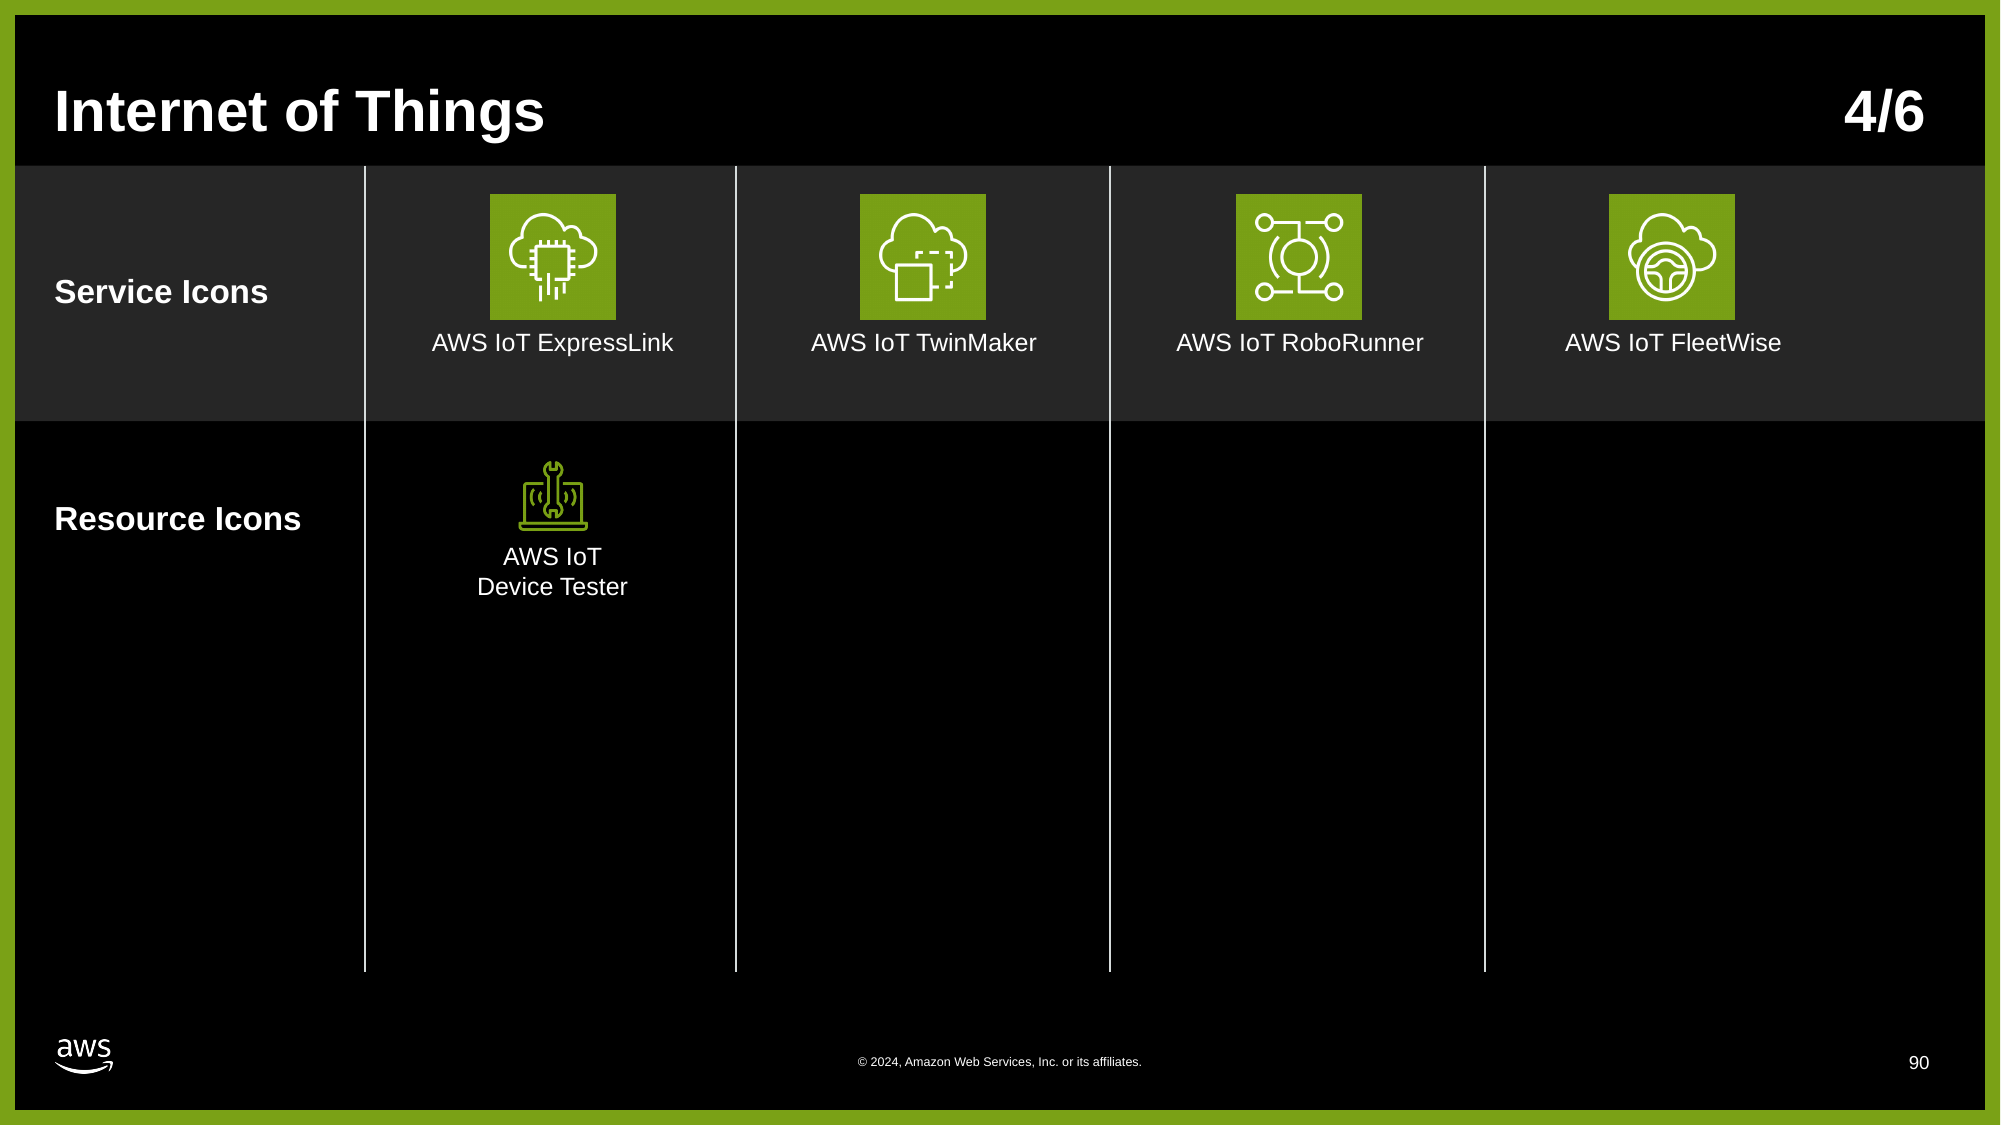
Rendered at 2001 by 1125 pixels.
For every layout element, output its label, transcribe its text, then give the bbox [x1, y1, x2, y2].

text_box AWS IoT TwinMaker [736, 319, 1109, 364]
text_box AWS IoT Device Tester [456, 533, 649, 608]
picture [1236, 194, 1362, 320]
title Internet of Things 4/6 [39, 59, 1945, 166]
picture [490, 194, 616, 320]
footer © 2024, Amazon Web Services, Inc. or its affiliates. [662, 1031, 1338, 1092]
picture [1609, 194, 1735, 320]
picture [514, 458, 591, 534]
picture [55, 1039, 113, 1074]
text_box AWS IoT RoboRunner [1113, 319, 1484, 364]
text_box AWS IoT FleetWise [1493, 319, 1855, 364]
slide_number 90 [1494, 1031, 1945, 1092]
text_box AWS IoT ExpressLink [369, 319, 735, 364]
picture [860, 194, 986, 320]
